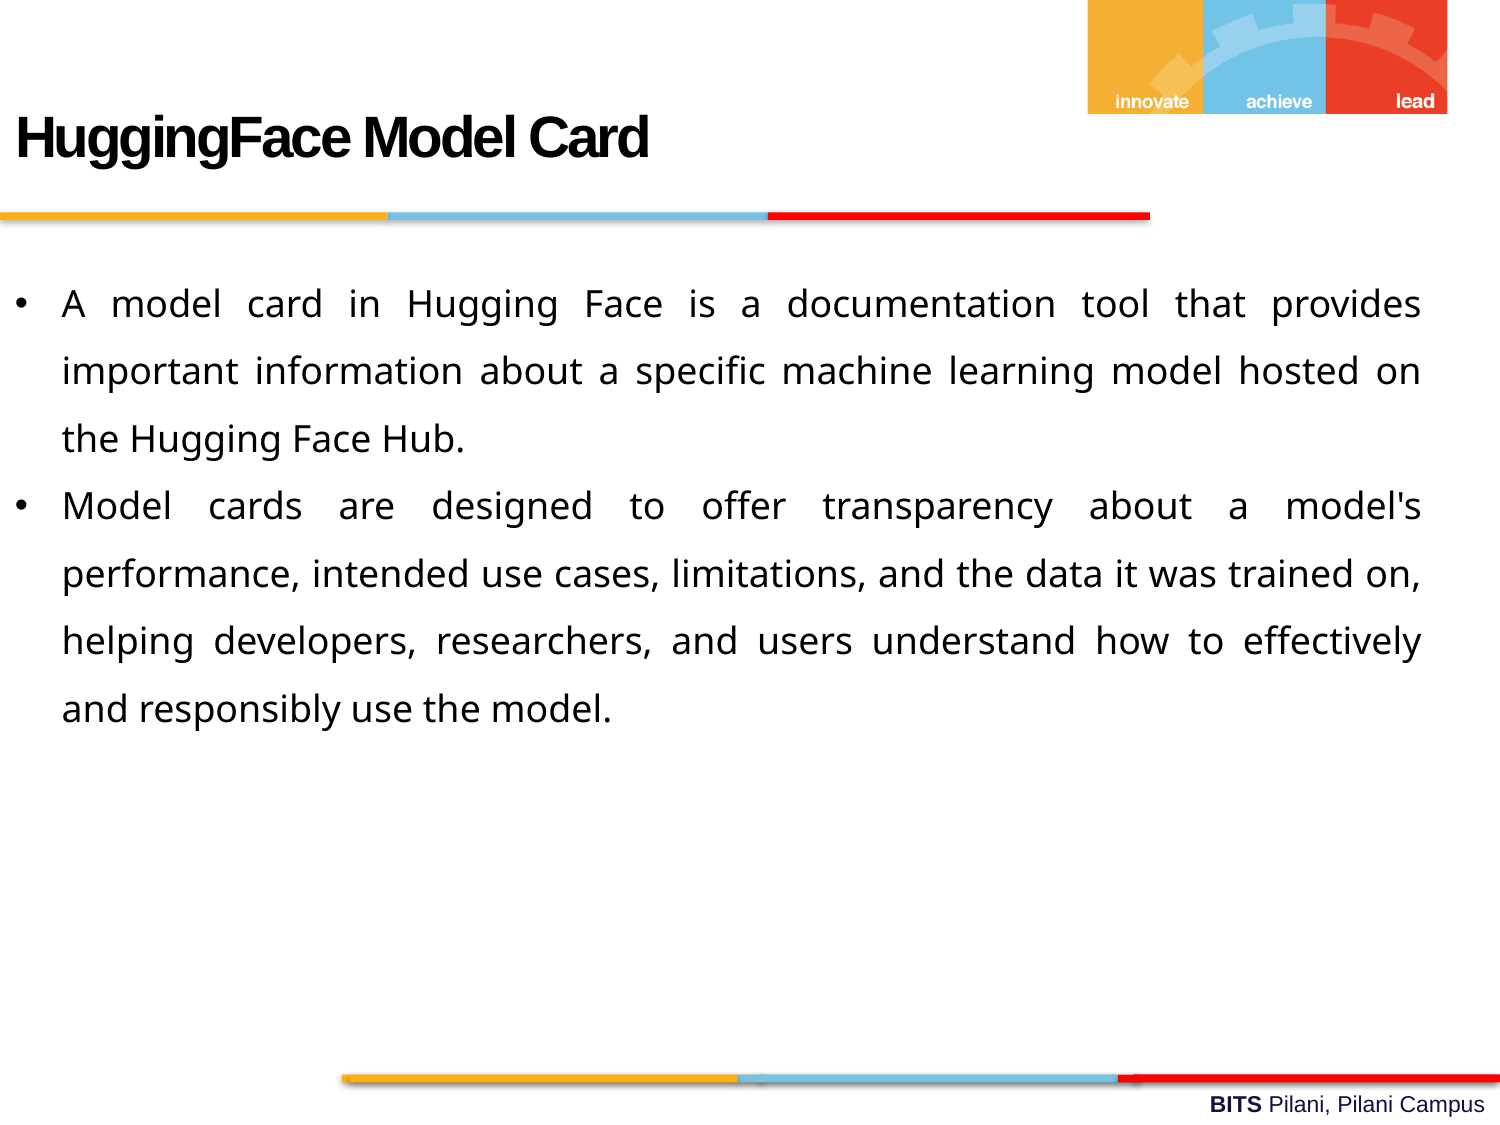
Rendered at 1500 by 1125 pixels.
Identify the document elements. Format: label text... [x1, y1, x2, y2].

list HuggingFace Model Card [0, 37, 1100, 225]
text_box A model card in Hugging Face is a documentation tool that provides important information about a specific machine learning model hosted on the Hugging Face Hub. Model cards are designed to offer transparency about a model's performance, intended use cases, limitations, and the data it was trained on, helping developers, researchers, and users understand how to effectively and responsibly use the model. [0, 249, 1438, 738]
picture [1087, 0, 1448, 114]
